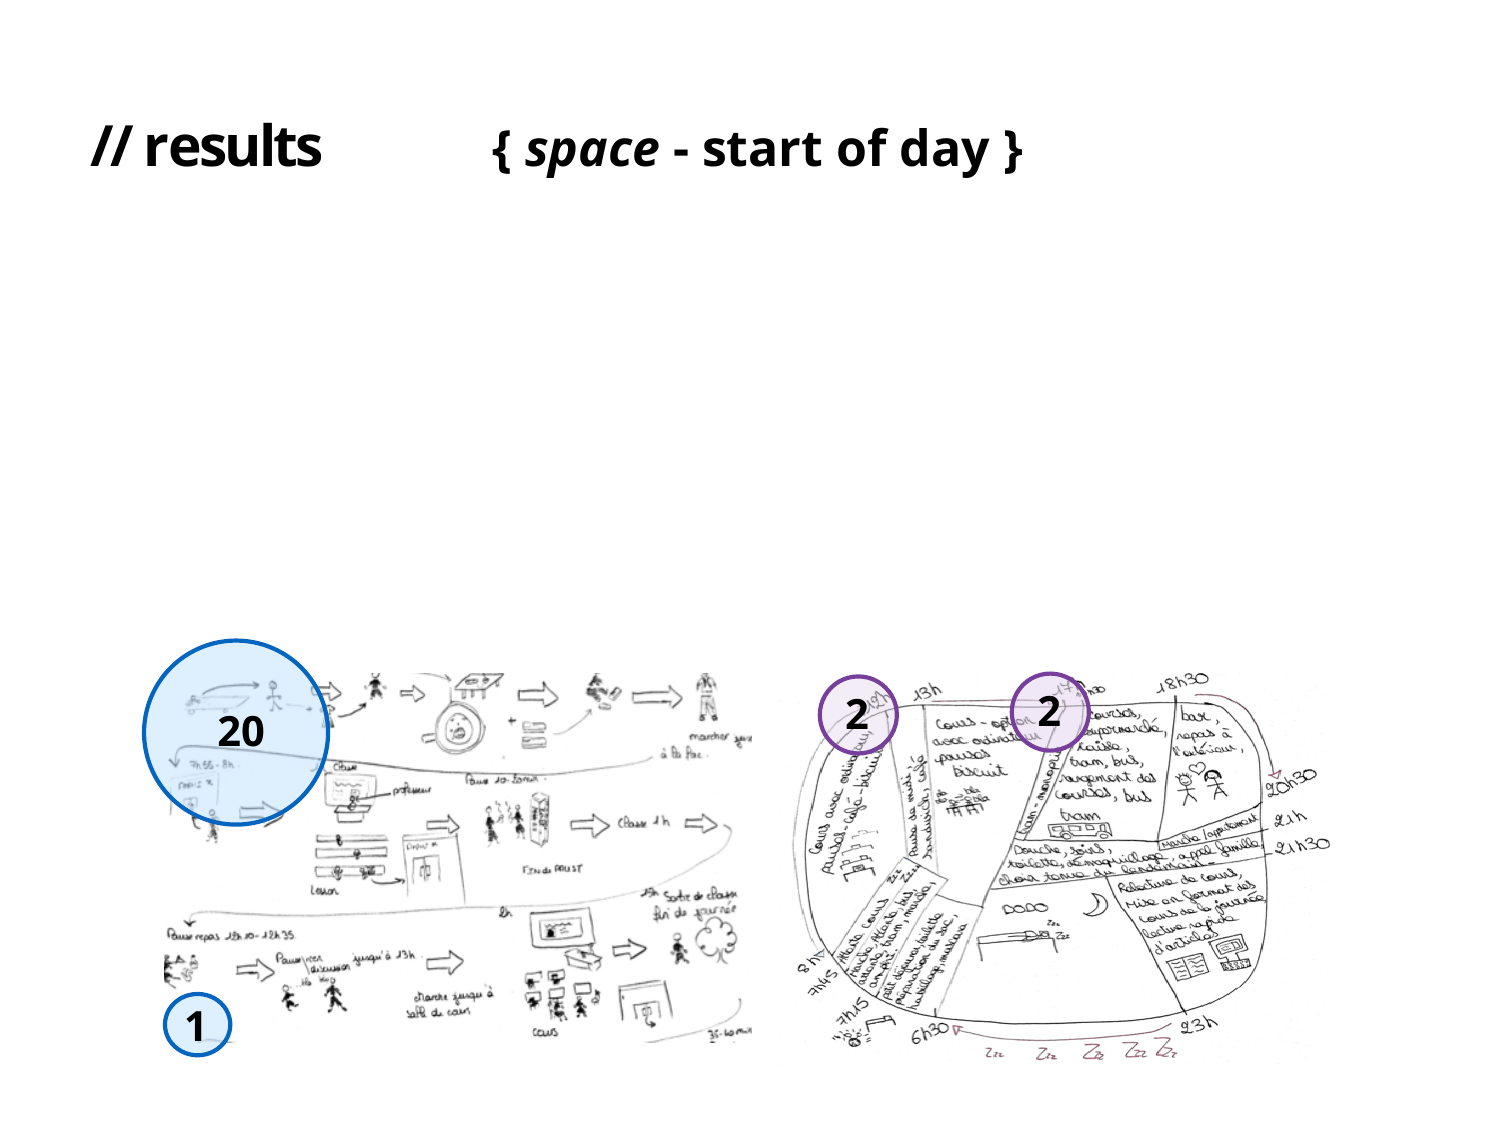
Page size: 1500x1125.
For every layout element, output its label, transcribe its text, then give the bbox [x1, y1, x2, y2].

picture [164, 673, 752, 1044]
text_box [164, 990, 231, 1059]
text_box // results [86, 95, 834, 178]
picture [778, 673, 1332, 1066]
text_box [143, 640, 329, 825]
text_box { space - start of day } [470, 108, 1032, 185]
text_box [819, 676, 898, 754]
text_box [1011, 673, 1090, 751]
